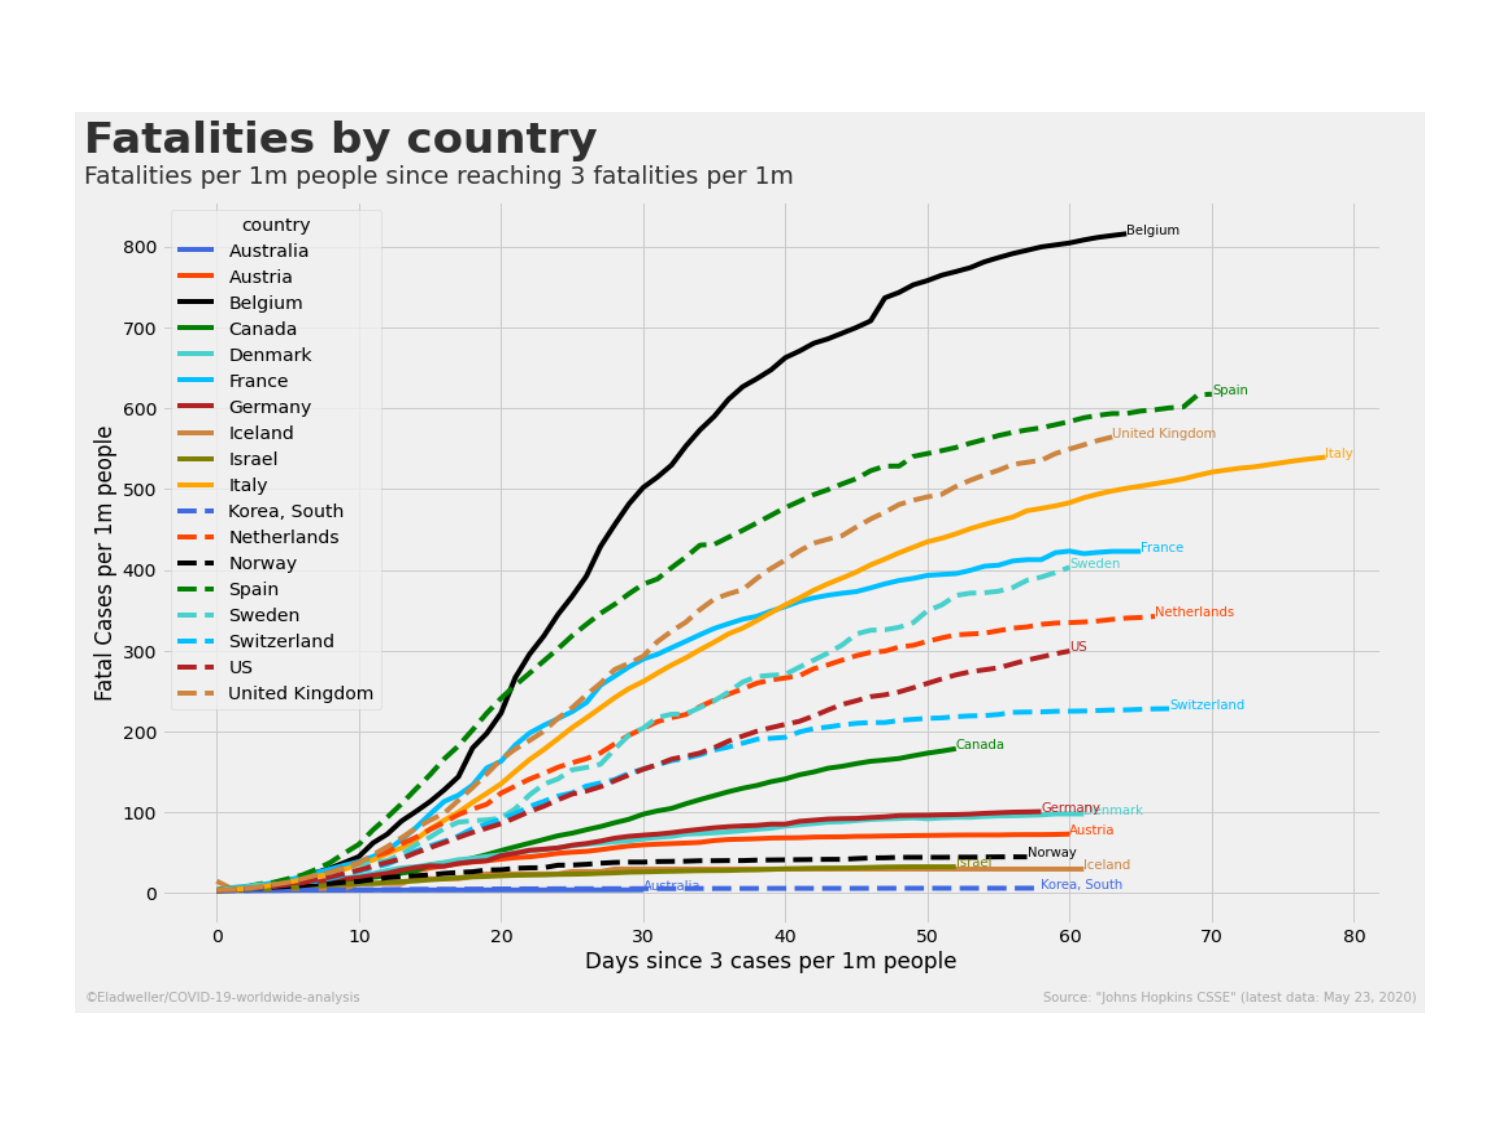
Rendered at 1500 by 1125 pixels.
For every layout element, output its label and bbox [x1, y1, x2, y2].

picture [74, 112, 1426, 1013]
